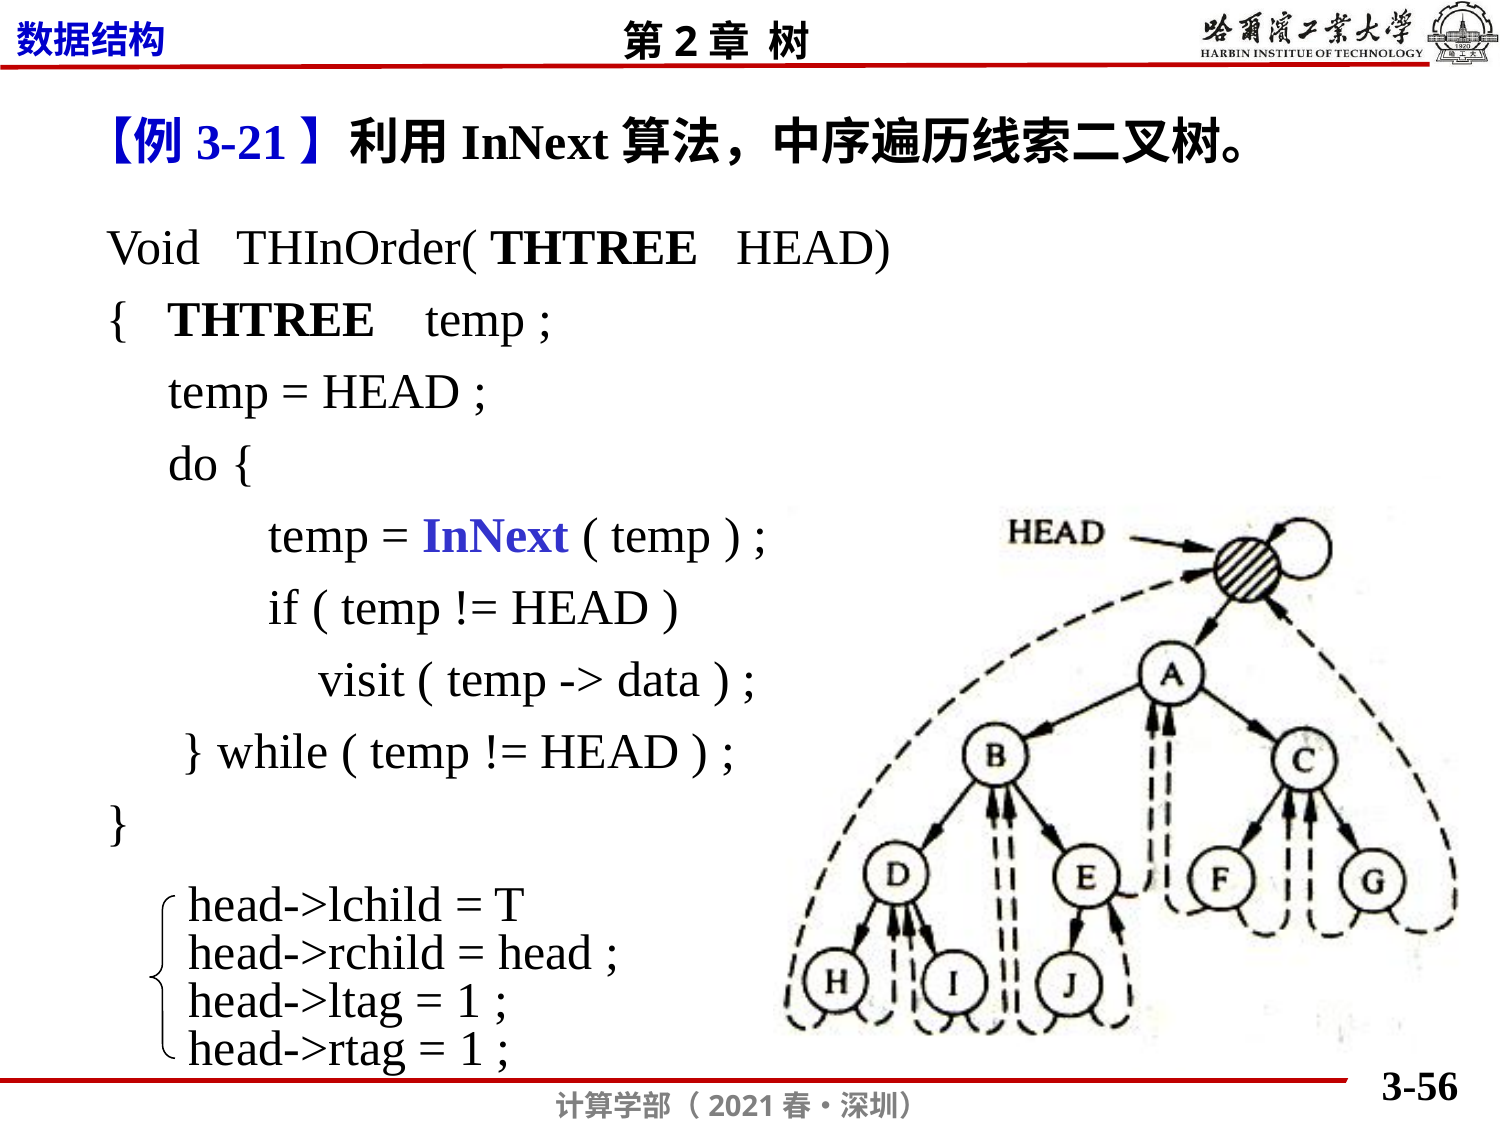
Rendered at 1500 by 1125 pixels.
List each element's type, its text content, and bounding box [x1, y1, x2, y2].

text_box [773, 476, 1474, 1071]
text_box 【例3-21】利用InNext算法，中序遍历线索二叉树。 [69, 101, 1286, 177]
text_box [74, 875, 635, 1083]
picture [1198, 1, 1500, 68]
text_box Void THInOrder( THTREE HEAD) { THTREE temp ; temp = HEAD ; do { temp = InNext ( temp ) ; if ( temp != HEAD ) visit ( temp -> data ) ; } while ( temp != HEAD ) ; } [91, 194, 907, 858]
